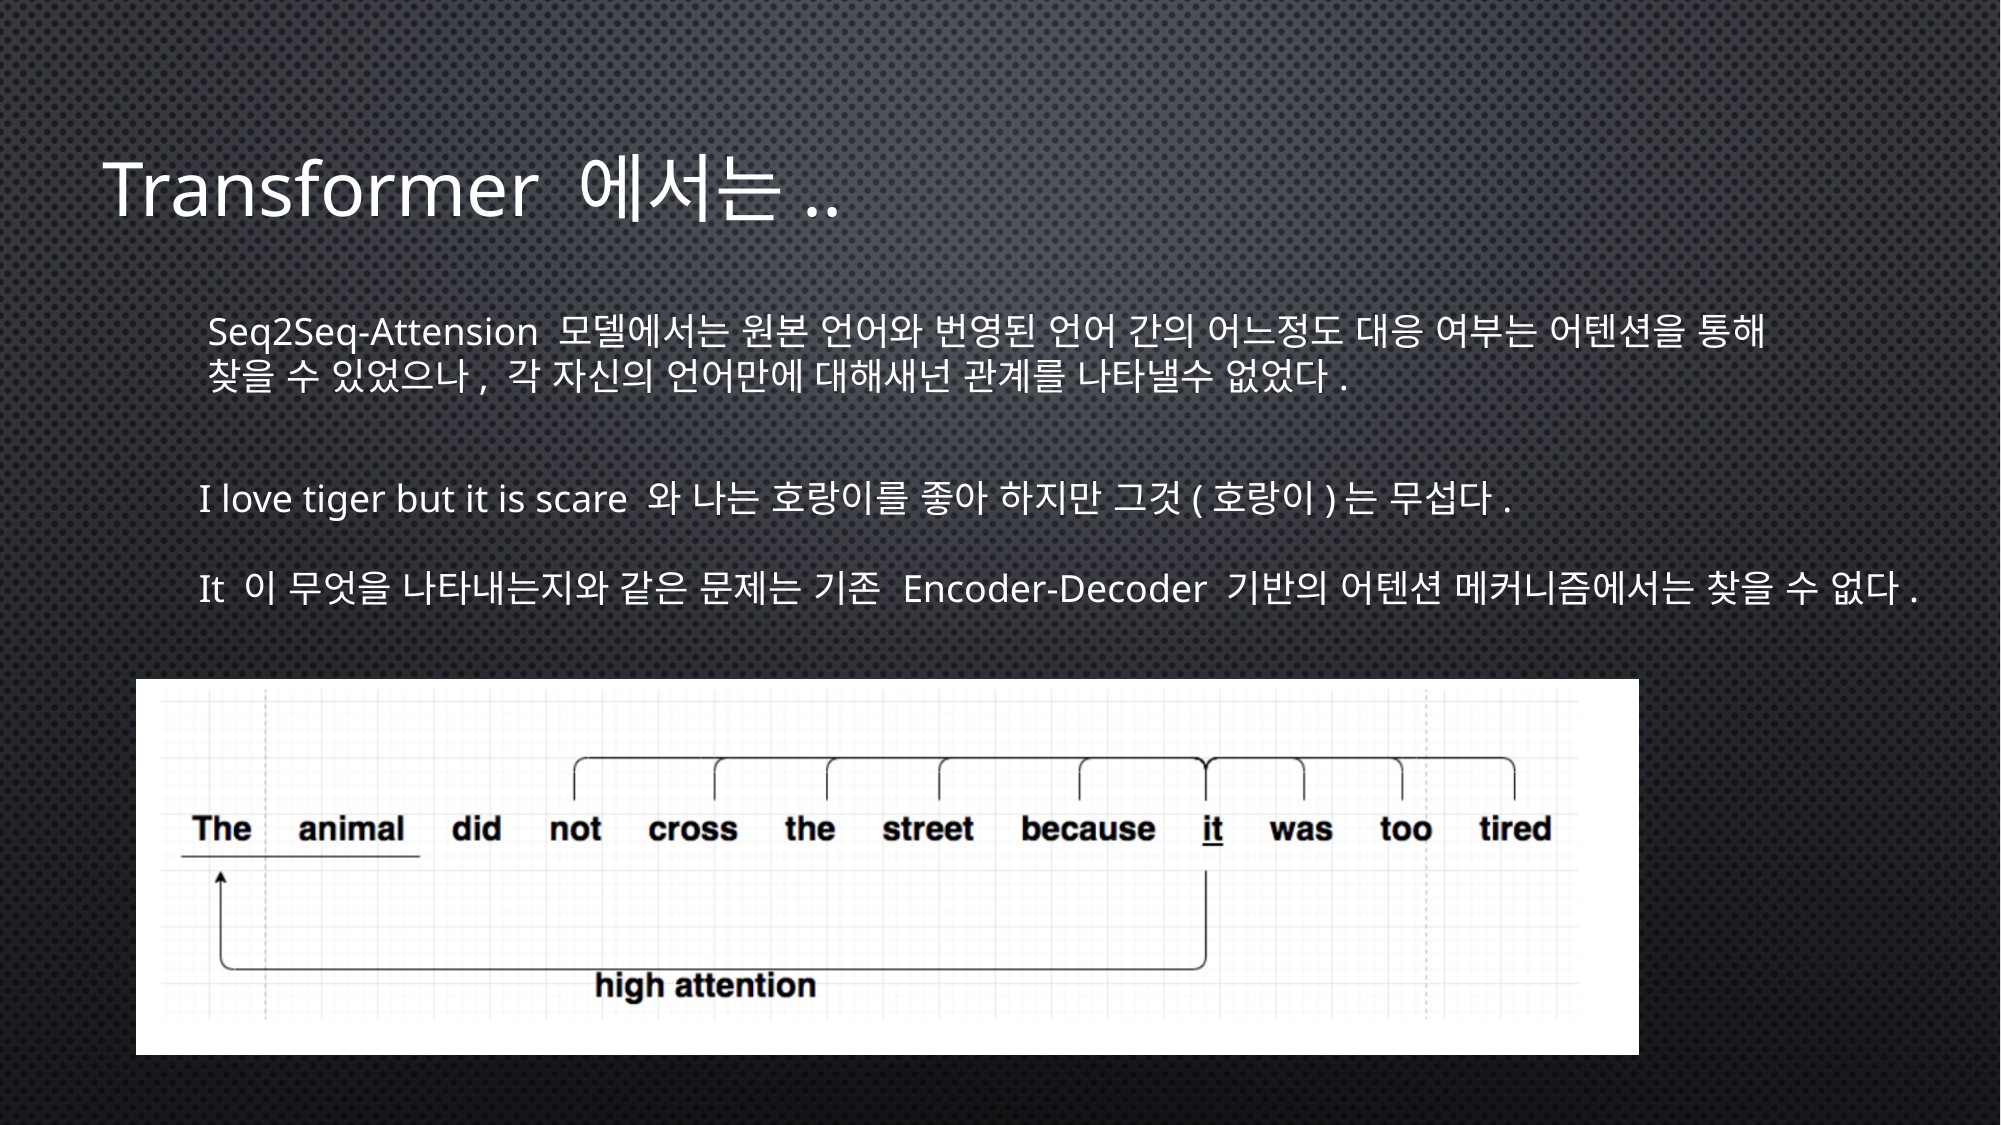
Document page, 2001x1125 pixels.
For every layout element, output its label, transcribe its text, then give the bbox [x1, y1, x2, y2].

picture [136, 679, 1639, 1055]
text_box I love tiger but it is scare 와 나는 호랑이를 좋아 하지만 그것(호랑이)는 무섭다. It 이 무엇을 나타내는지와 같은 문제는 기존 Encoder-Decoder 기반의 어텐션 메커니즘에서는 찾을 수 없다. [184, 467, 1935, 618]
text_box Transformer 에서는.. [88, 134, 858, 239]
text_box Seq2Seq-Attension 모델에서는 원본 언어와 번영된 언어 간의 어느정도 대응 여부는 어텐션을 통해 찾을 수 있었으나, 각 자신의 언어만에 대해새넌 관계를 나타낼수 없었다. [192, 300, 1793, 406]
